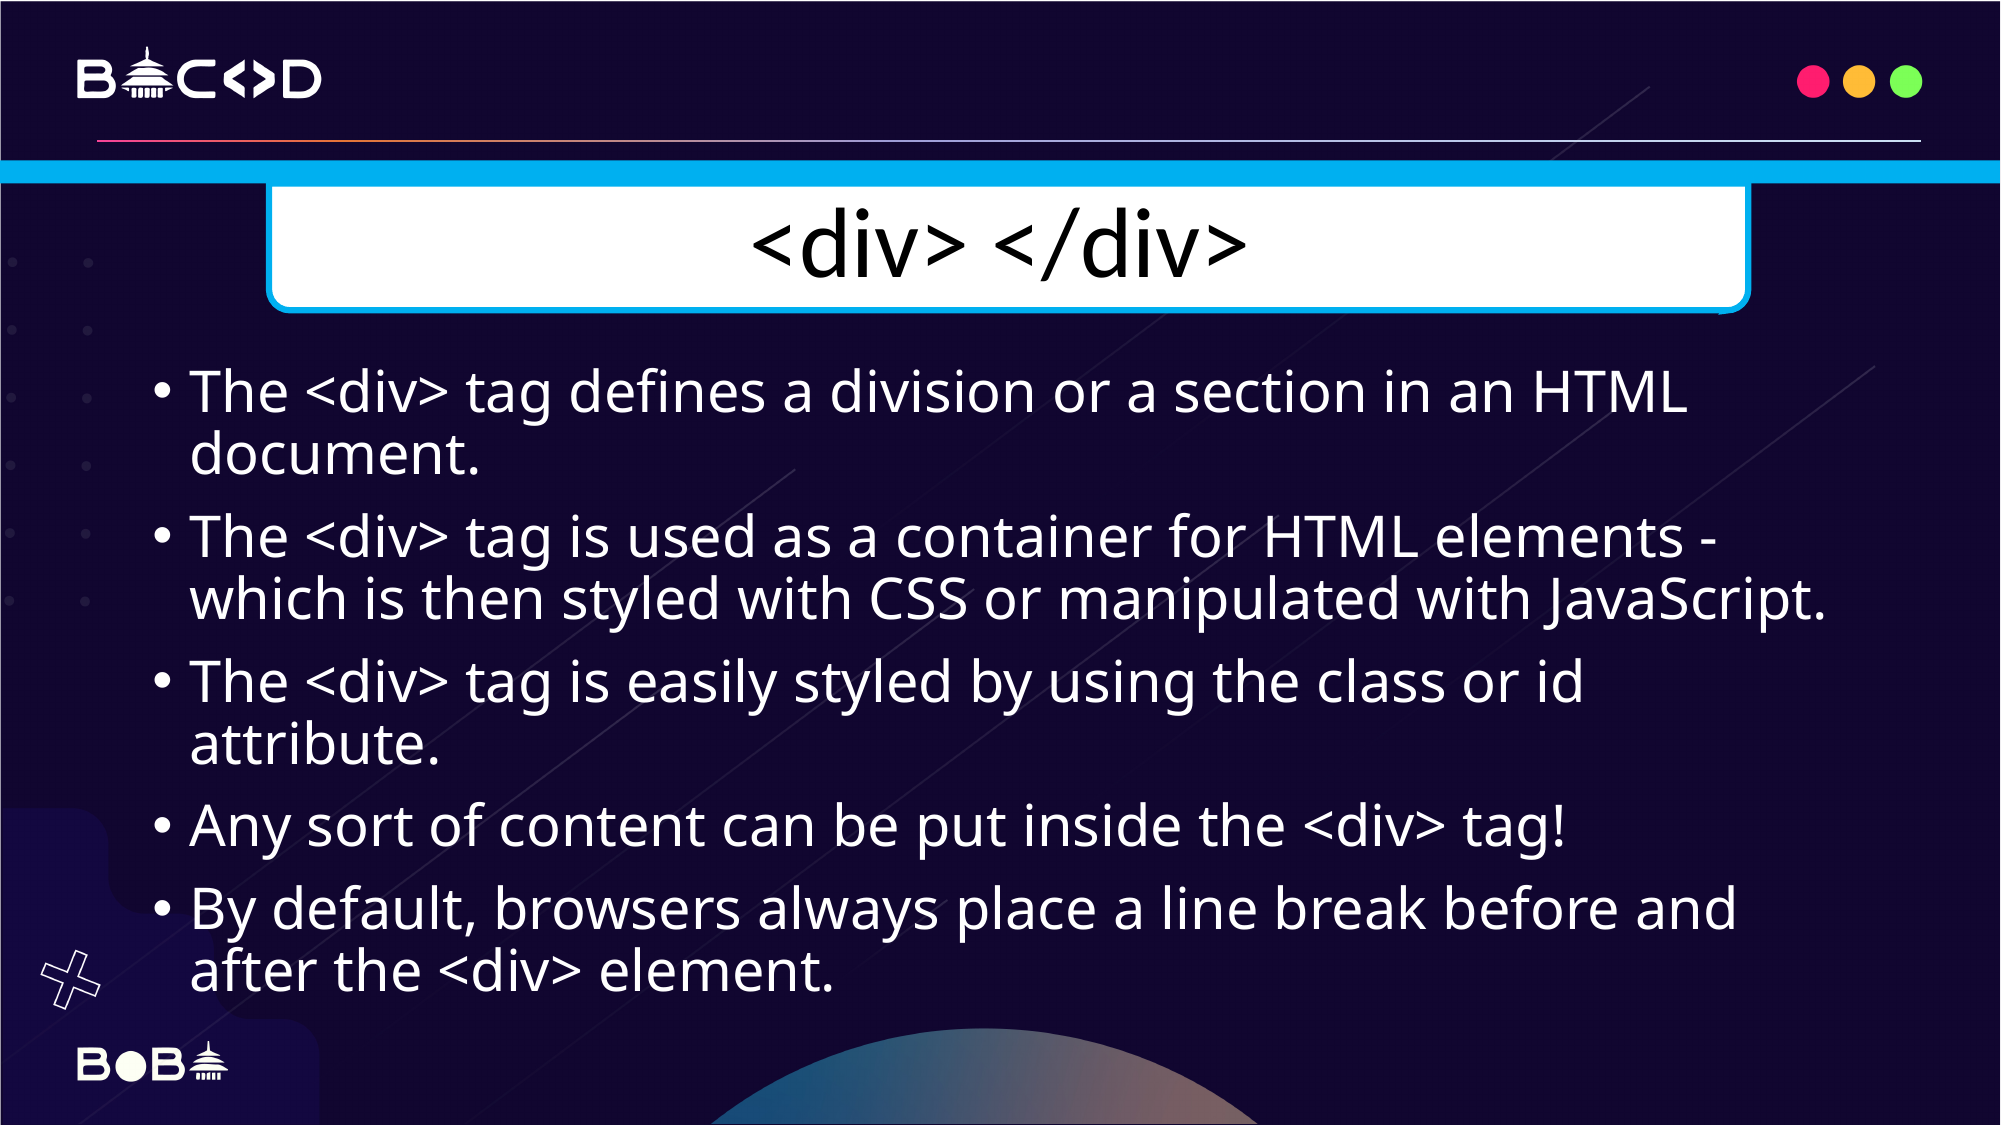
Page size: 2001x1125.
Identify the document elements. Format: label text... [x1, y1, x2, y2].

picture [0, 0, 2001, 159]
text_box <div> </div> [0, 183, 2000, 332]
picture [0, 184, 2001, 1125]
text_box [0, 159, 2000, 183]
list The <div> tag defines a division or a section in an HTML document. The <div> tag is used as a container for HTML elements - which is then styled with CSS or manipulated with JavaScript. The <div> tag is easily styled by using the class or id attribute. Any sort of content can be put inside the <div> tag! By default, browsers always place a line break before and after the <div> element. [137, 354, 1863, 1014]
